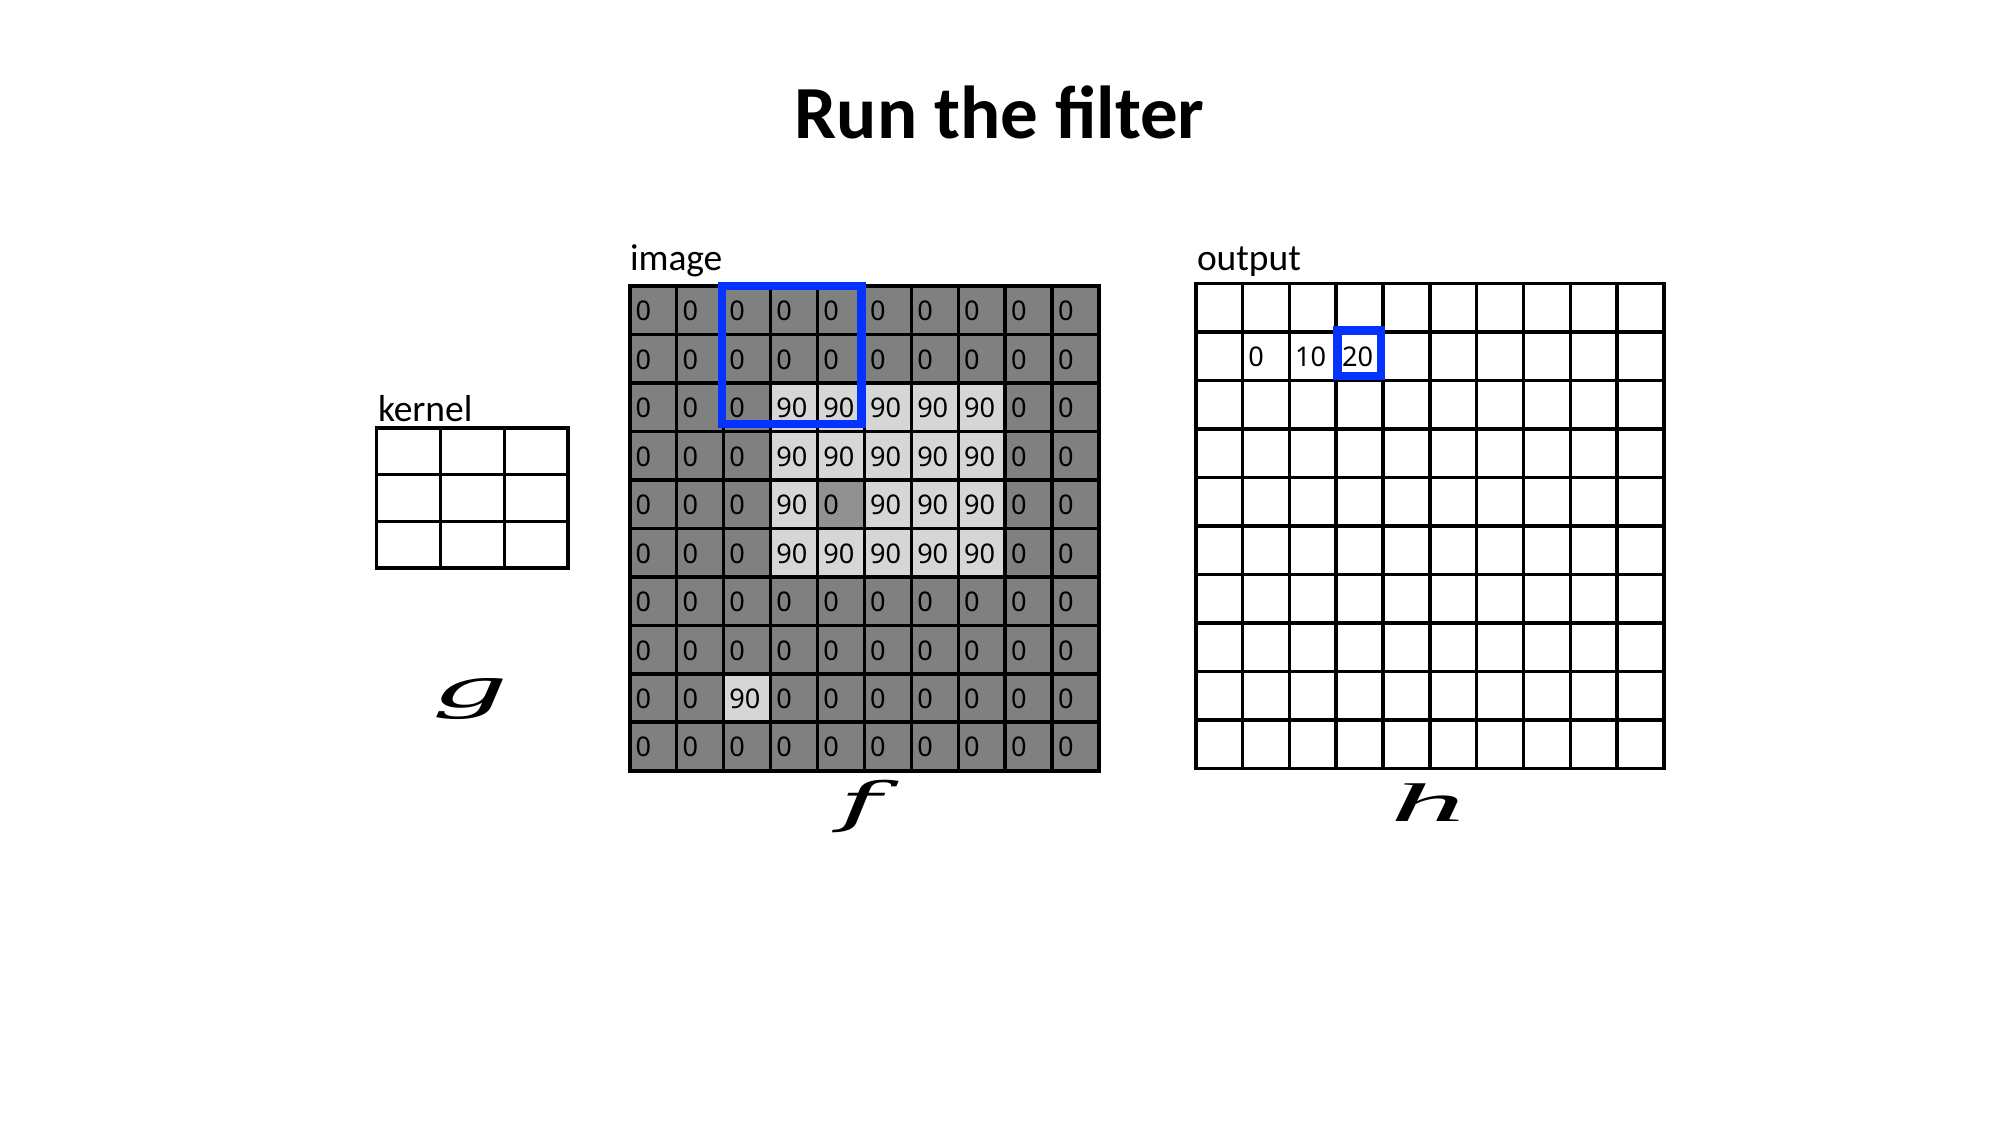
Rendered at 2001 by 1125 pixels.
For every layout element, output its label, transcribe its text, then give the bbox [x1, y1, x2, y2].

table_cell 0 [725, 425, 769, 430]
table_cell 0 [1007, 724, 1050, 769]
table_cell [1198, 479, 1241, 524]
table_cell 0 [1054, 530, 1097, 575]
table_cell [1478, 576, 1522, 621]
table_cell 0 [678, 579, 722, 624]
table_cell 0 [1007, 627, 1050, 672]
table_header [1432, 285, 1475, 330]
table_cell [1385, 382, 1428, 427]
table_cell 90 [819, 433, 863, 478]
table_cell 0 [960, 676, 1003, 720]
table_cell [1291, 673, 1334, 718]
table_cell [1619, 625, 1662, 670]
table_cell 0 [632, 676, 675, 720]
table_cell [1244, 576, 1288, 621]
table_cell 90 [913, 385, 957, 430]
table_header 0 [1007, 288, 1050, 333]
table_cell 90 [866, 433, 910, 478]
table_cell 0 [866, 724, 910, 769]
table_cell 0 [772, 627, 816, 672]
table_header 0 [632, 288, 675, 333]
table_cell [1338, 673, 1381, 718]
table_cell [1198, 576, 1241, 621]
table_header [1572, 285, 1615, 330]
table_cell [1619, 382, 1662, 427]
table_header 0 [913, 288, 957, 333]
table_cell [1525, 673, 1569, 718]
table_cell 0 [913, 627, 957, 672]
text_box [1337, 330, 1381, 377]
table_header [1244, 285, 1288, 330]
table_cell 0 [632, 385, 675, 430]
table_cell 0 [632, 530, 675, 575]
table_cell [1291, 479, 1334, 524]
table_cell 0 [632, 336, 675, 381]
table_cell [1198, 334, 1241, 379]
table_cell 0 [1054, 579, 1097, 624]
table_header 0 [960, 288, 1003, 333]
table_cell [1432, 479, 1475, 524]
table_cell [1338, 625, 1381, 670]
table_cell [1244, 382, 1288, 427]
table_cell 0 [725, 482, 769, 527]
table_cell [1244, 625, 1288, 670]
table_cell 0 [1007, 579, 1050, 624]
table_cell [1432, 528, 1475, 573]
table_cell [1525, 431, 1569, 476]
table_cell 0 [725, 530, 769, 575]
table_cell 0 [678, 530, 722, 575]
table_cell 90 [960, 433, 1003, 478]
table_header [1338, 285, 1381, 330]
table_cell [1385, 479, 1428, 524]
table_cell [1432, 382, 1475, 427]
table_cell 90 [772, 482, 816, 527]
table_cell [1572, 576, 1615, 621]
table_cell [1291, 576, 1334, 621]
table_cell 0 [913, 336, 957, 381]
table_cell [1432, 334, 1475, 379]
table_cell [1572, 382, 1615, 427]
table_cell [1619, 528, 1662, 573]
table_cell [1338, 722, 1381, 767]
table_cell [1478, 673, 1522, 718]
table_cell [1338, 528, 1381, 573]
table_cell [1291, 722, 1334, 767]
table_cell [1572, 625, 1615, 670]
table_cell 0 [725, 433, 769, 478]
table_cell 0 [678, 724, 722, 769]
table_cell [1478, 625, 1522, 670]
table_cell 0 [1007, 385, 1050, 430]
table_cell [1478, 722, 1522, 767]
table_cell 90 [866, 482, 910, 527]
table_cell [1432, 722, 1475, 767]
table_cell [1525, 625, 1569, 670]
table_cell 0 [632, 482, 675, 527]
table_header 0 [866, 288, 910, 333]
table_cell [1244, 722, 1288, 767]
table_cell 90 [819, 385, 863, 430]
table_cell [1198, 528, 1241, 573]
table_cell [1338, 576, 1381, 621]
table_cell [1244, 431, 1288, 476]
table_cell [1619, 673, 1662, 718]
table_cell 0 [1054, 385, 1097, 430]
table_cell 0 [678, 676, 722, 720]
table_cell [1385, 625, 1428, 670]
table_cell [1478, 382, 1522, 427]
table_cell 0 [960, 579, 1003, 624]
table_cell 0 [1007, 336, 1050, 381]
table_cell [1478, 431, 1522, 476]
table_cell 90 [960, 530, 1003, 575]
table_cell [1291, 382, 1334, 427]
table_cell [1525, 382, 1569, 427]
table_cell 0 [678, 482, 722, 527]
table_cell [1525, 528, 1569, 573]
table_cell 0 [772, 724, 816, 769]
table_cell [1338, 479, 1381, 524]
table_cell 90 [866, 530, 910, 575]
title Run the filter [0, 0, 2000, 218]
table_cell [1619, 576, 1662, 621]
table_cell [1432, 431, 1475, 476]
table_cell 90 [819, 530, 863, 575]
table_cell [1572, 673, 1615, 718]
table_cell 0 [866, 336, 910, 381]
table_cell 0 [772, 676, 816, 720]
table_cell [1432, 625, 1475, 670]
table_cell 0 [819, 724, 863, 769]
text_box [722, 285, 862, 425]
table_cell 0 [678, 385, 722, 430]
table_cell [1385, 576, 1428, 621]
table_header [1385, 285, 1428, 330]
table_cell [1572, 722, 1615, 767]
table_cell 0 [913, 579, 957, 624]
table_cell 90 [960, 482, 1003, 527]
table_cell 0 [1007, 482, 1050, 527]
table_cell [1385, 528, 1428, 573]
table_cell 0 [678, 336, 722, 381]
table_cell 0 [1054, 482, 1097, 527]
table_cell [1338, 431, 1381, 476]
table_cell [1244, 673, 1288, 718]
text_box kernel [378, 383, 473, 426]
table_cell 0 [819, 482, 863, 527]
table_cell 90 [866, 385, 910, 430]
table_cell [1291, 528, 1334, 573]
table_cell 0 [1007, 530, 1050, 575]
table_cell 0 [866, 676, 910, 720]
table_cell 0 [960, 627, 1003, 672]
table_cell 0 [1007, 433, 1050, 478]
table_cell [1478, 479, 1522, 524]
table_header [1198, 285, 1241, 330]
table_header [1525, 285, 1569, 330]
table_header 0 [1054, 288, 1097, 333]
table_cell [1244, 479, 1288, 524]
table_cell 90 [772, 530, 816, 575]
table_cell [1291, 431, 1334, 476]
table_cell [1198, 382, 1241, 427]
table_cell [1385, 673, 1428, 718]
table_cell [1198, 722, 1241, 767]
table_cell [1619, 722, 1662, 767]
table_cell [1572, 528, 1615, 573]
table_cell 90 [913, 433, 957, 478]
table_cell 0 [1054, 676, 1097, 720]
table_header 0 [678, 288, 722, 333]
table_cell [1338, 382, 1381, 427]
table_cell 90 [960, 385, 1003, 430]
table_cell 90 [913, 482, 957, 527]
table_cell 0 [1054, 627, 1097, 672]
table_cell 0 [632, 433, 675, 478]
table_cell [1291, 625, 1334, 670]
table_cell [1432, 673, 1475, 718]
table_cell 0 [819, 627, 863, 672]
table_cell 0 [772, 579, 816, 624]
table_cell [1619, 431, 1662, 476]
table_cell [1385, 334, 1428, 379]
table_cell 0 [819, 676, 863, 720]
table_cell [1572, 334, 1615, 379]
table_cell 0 [1054, 724, 1097, 769]
table_cell 0 [866, 627, 910, 672]
table_cell 0 [632, 579, 675, 624]
table_cell [1198, 673, 1241, 718]
table_cell 0 [632, 627, 675, 672]
table_cell 0 [632, 724, 675, 769]
table_cell 0 [819, 579, 863, 624]
table_cell [1619, 479, 1662, 524]
table_cell [1525, 722, 1569, 767]
table_cell [1572, 431, 1615, 476]
table_cell [1432, 576, 1475, 621]
table_cell 0 [1244, 334, 1288, 379]
table_cell 90 [772, 433, 816, 478]
table_cell 0 [960, 336, 1003, 381]
table_cell 0 [866, 579, 910, 624]
table_cell 0 [725, 627, 769, 672]
table_header [1291, 285, 1334, 330]
table_cell 0 [1054, 433, 1097, 478]
table_cell [1385, 722, 1428, 767]
table_cell 0 [725, 724, 769, 769]
table_cell 0 [678, 433, 722, 478]
table_cell [1478, 528, 1522, 573]
table_cell 90 [725, 676, 769, 720]
table_cell [1525, 334, 1569, 379]
table_cell 90 [772, 425, 816, 430]
table_cell 0 [725, 579, 769, 624]
table_cell 0 [678, 627, 722, 672]
table_cell 10 [1291, 334, 1334, 379]
table_cell 0 [913, 724, 957, 769]
table_cell [1525, 576, 1569, 621]
table_cell [1478, 334, 1522, 379]
table_header [1478, 285, 1522, 330]
text_box image [629, 232, 723, 278]
table_cell 0 [913, 676, 957, 720]
table_cell 90 [913, 530, 957, 575]
table_cell 0 [960, 724, 1003, 769]
table_cell [1198, 625, 1241, 670]
table_cell [1385, 431, 1428, 476]
table_cell [1244, 528, 1288, 573]
text_box output [1196, 232, 1302, 278]
table_cell [1619, 334, 1662, 379]
table_cell [1198, 431, 1241, 476]
table_cell [1525, 479, 1569, 524]
table_cell 0 [1054, 336, 1097, 381]
table_header [1619, 285, 1662, 330]
table_cell [1572, 479, 1615, 524]
table_cell 0 [1007, 676, 1050, 720]
